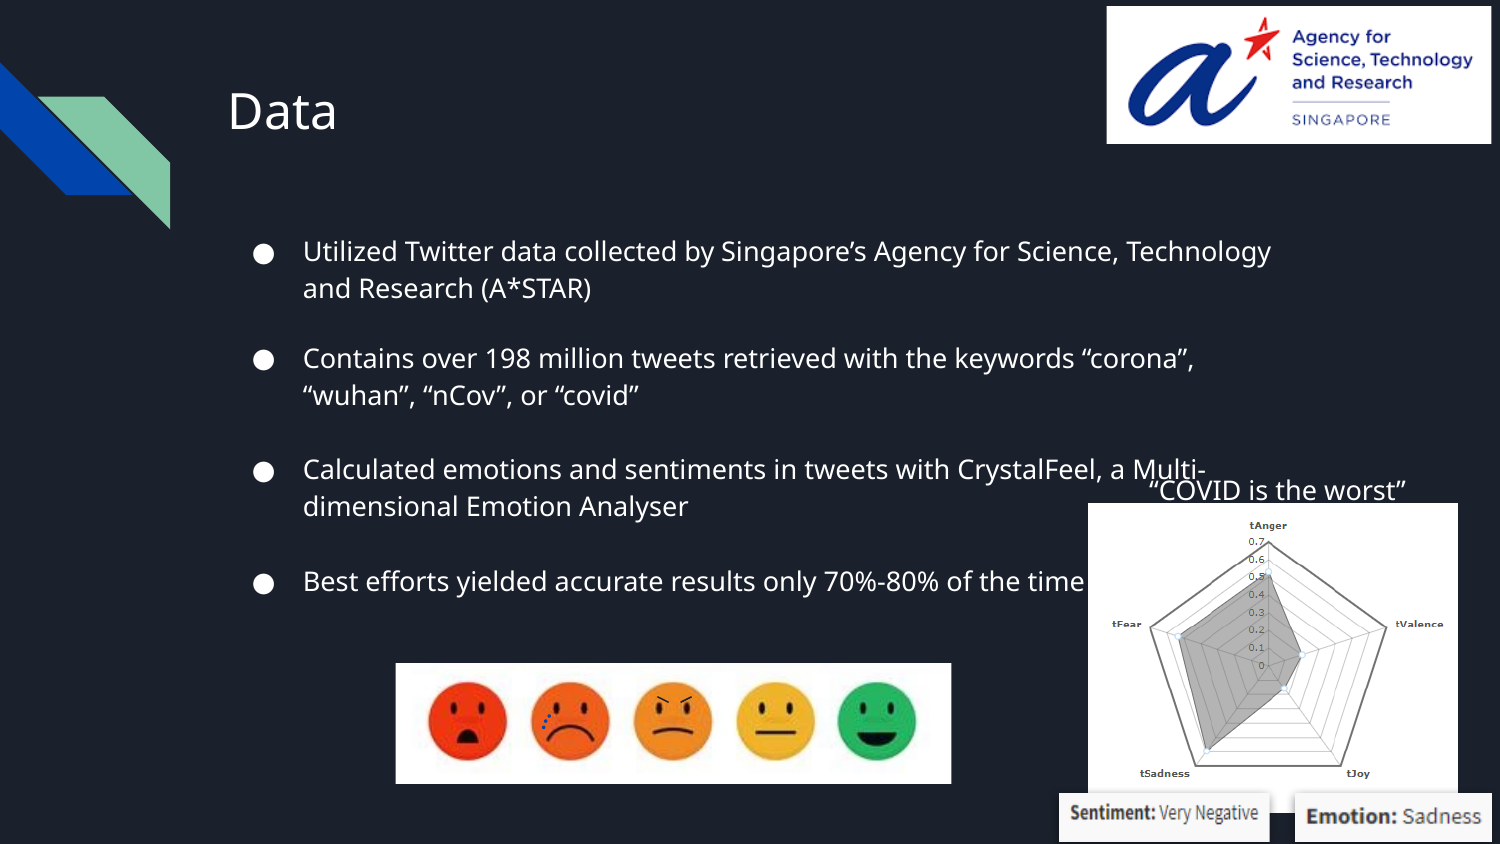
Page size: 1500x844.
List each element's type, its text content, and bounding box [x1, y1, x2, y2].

picture [1106, 6, 1492, 144]
title Data [212, 64, 1368, 215]
picture [1058, 503, 1492, 843]
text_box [395, 663, 952, 784]
text_box “COVID is the worst” [1134, 457, 1443, 501]
list Utilized Twitter data collected by Singapore’s Agency for Science, Technology and Research (A*STAR) Contains over 198 million tweets retrieved with the keywords “corona”, “wuhan”, “nCov”, or “covid” Calculated emotions and sentiments in tweets with CrystalFeel, a Multi-dimensional Emotion Analyser Best efforts yielded accurate results only 70%-80% of the time [212, 214, 1286, 693]
